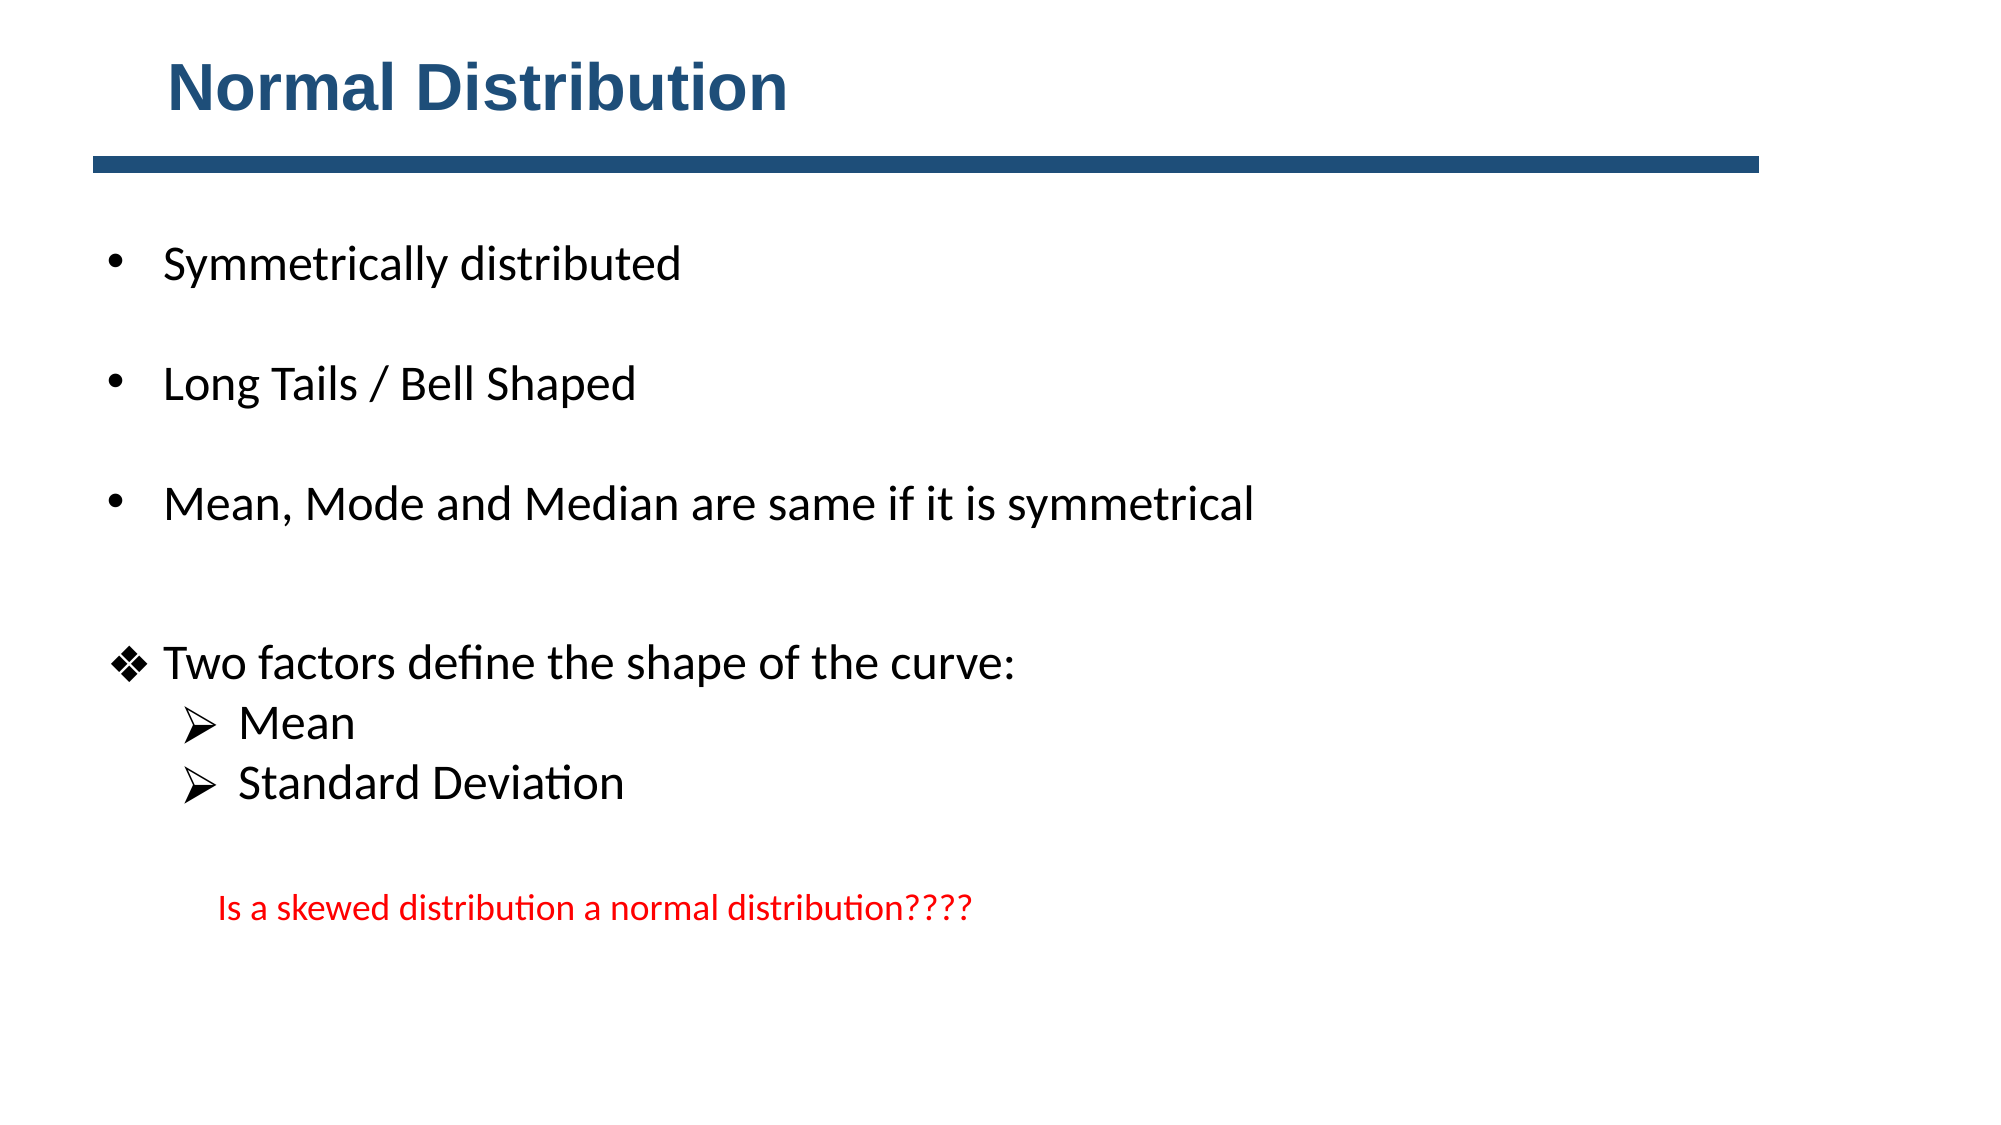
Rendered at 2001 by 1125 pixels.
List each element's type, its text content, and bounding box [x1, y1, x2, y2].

text_box Normal Distribution [75, 33, 882, 134]
text_box Symmetrically distributed Long Tails / Bell Shaped Mean, Mode and Median are same if it is symmetrical [91, 222, 1339, 538]
text_box Is a skewed distribution a normal distribution???? [202, 875, 990, 936]
text_box [91, 155, 1761, 175]
text_box Two factors define the shape of the curve: Mean Standard Deviation [91, 622, 1339, 817]
